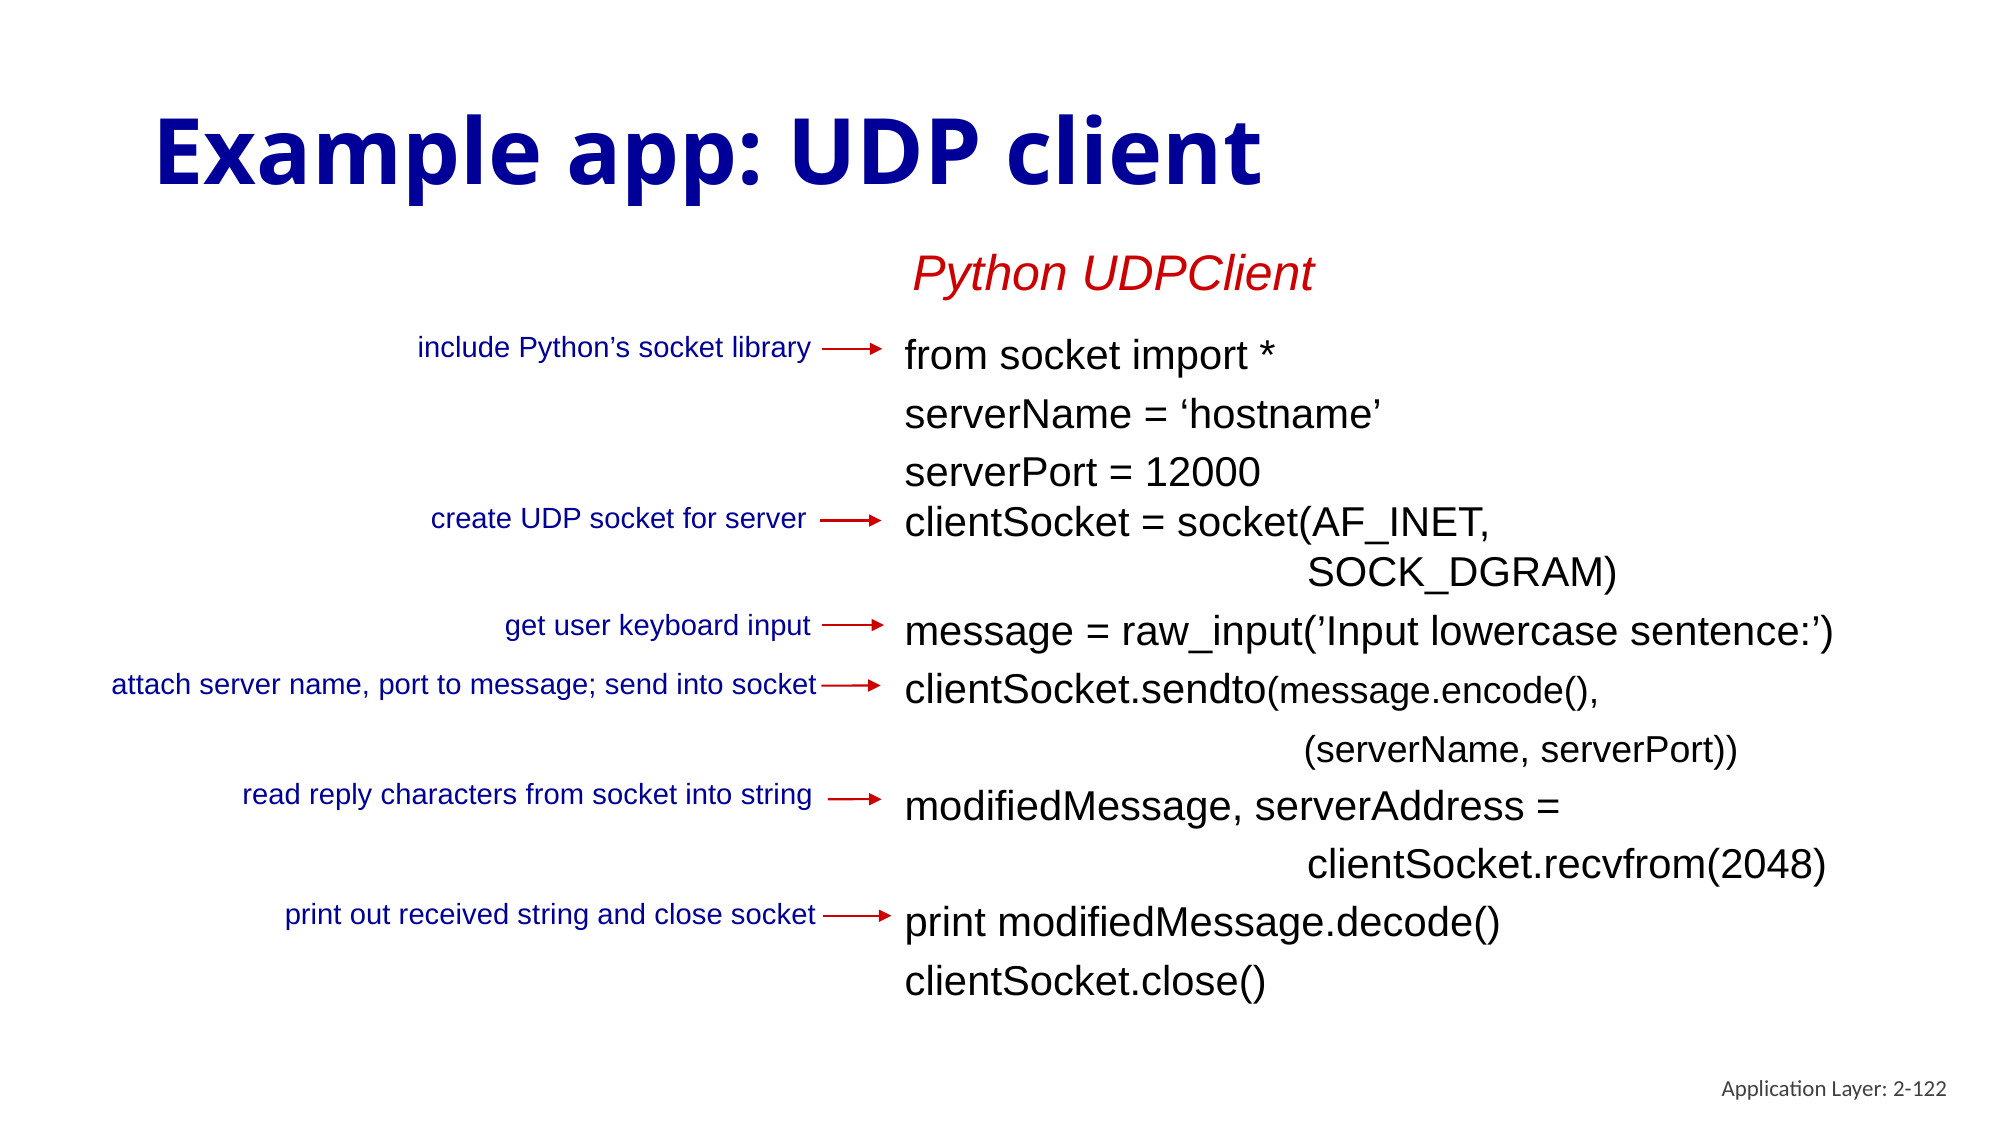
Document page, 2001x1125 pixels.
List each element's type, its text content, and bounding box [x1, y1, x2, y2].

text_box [96, 657, 881, 709]
text_box Python UDPClient [897, 233, 1330, 309]
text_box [416, 491, 899, 578]
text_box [269, 887, 892, 939]
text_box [227, 749, 899, 819]
title Example app: UDP client [137, 74, 1863, 221]
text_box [402, 322, 899, 371]
text_box from socket import * serverName = ‘hostname’ serverPort = 12000 clientSocket = socket(AF_INET, SOCK_DGRAM) message = raw_input(’Input lowercase sentence:’) clientSocket.sendto(message.encode(), (serverName, serverPort)) modifiedMessage, serverAddress = clientSocket.recvfrom(2048) print modifiedMessage.decode() clientSocket.close() [889, 312, 1850, 1011]
slide_number Application Layer: 2-122 [1512, 1056, 1963, 1117]
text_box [490, 600, 974, 650]
